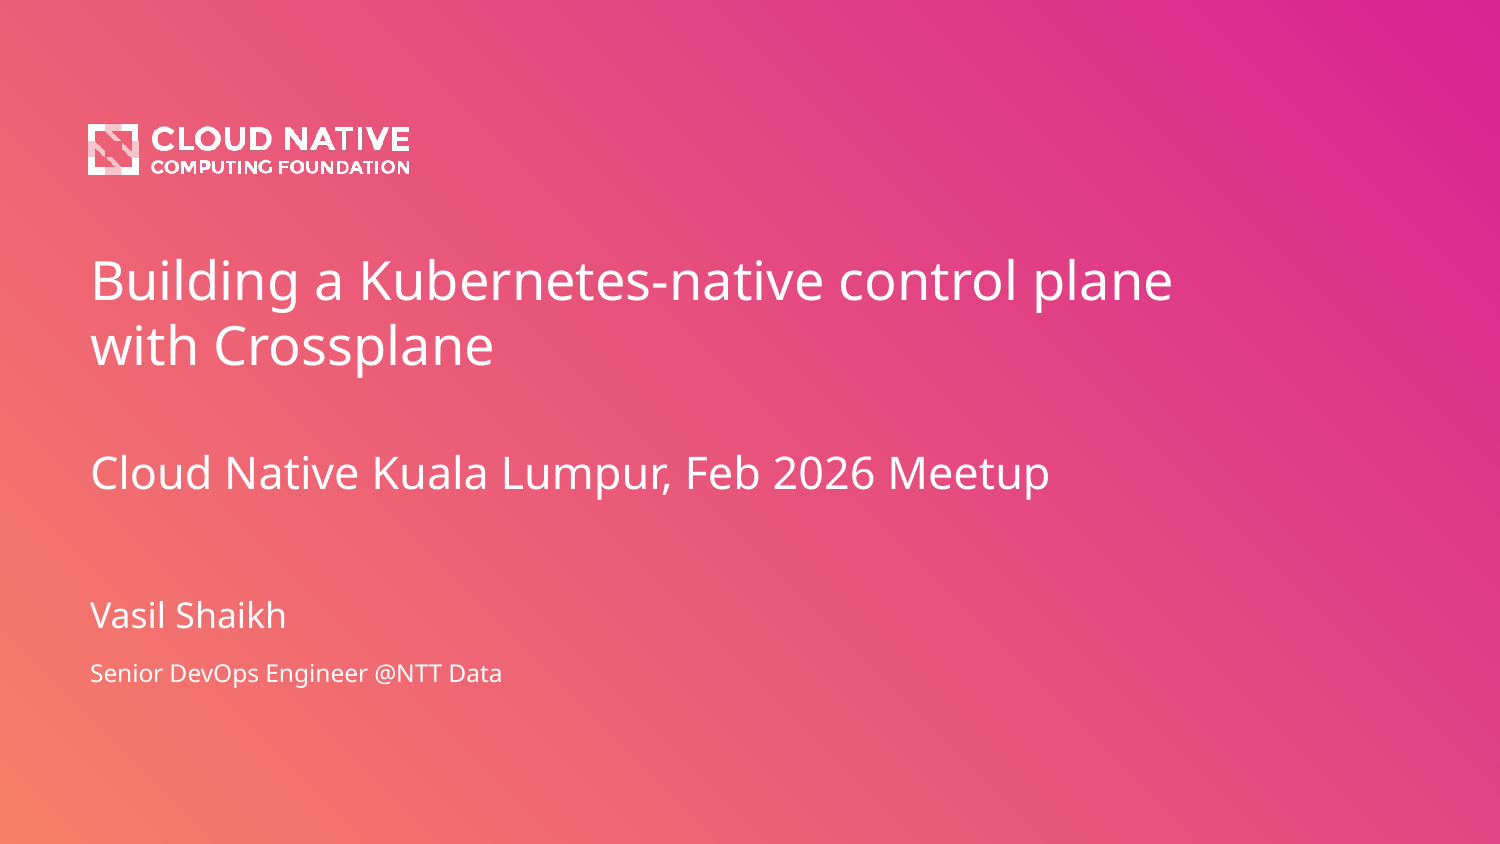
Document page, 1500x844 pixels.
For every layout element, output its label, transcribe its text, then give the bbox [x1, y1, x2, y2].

picture [79, 113, 425, 194]
title Building a Kubernetes-native control plane with Crossplane [75, 230, 1260, 354]
subtitle Cloud Native Kuala Lumpur, Feb 2026 Meetup Vasil Shaikh Senior DevOps Engineer @NTT Data [75, 421, 1179, 704]
